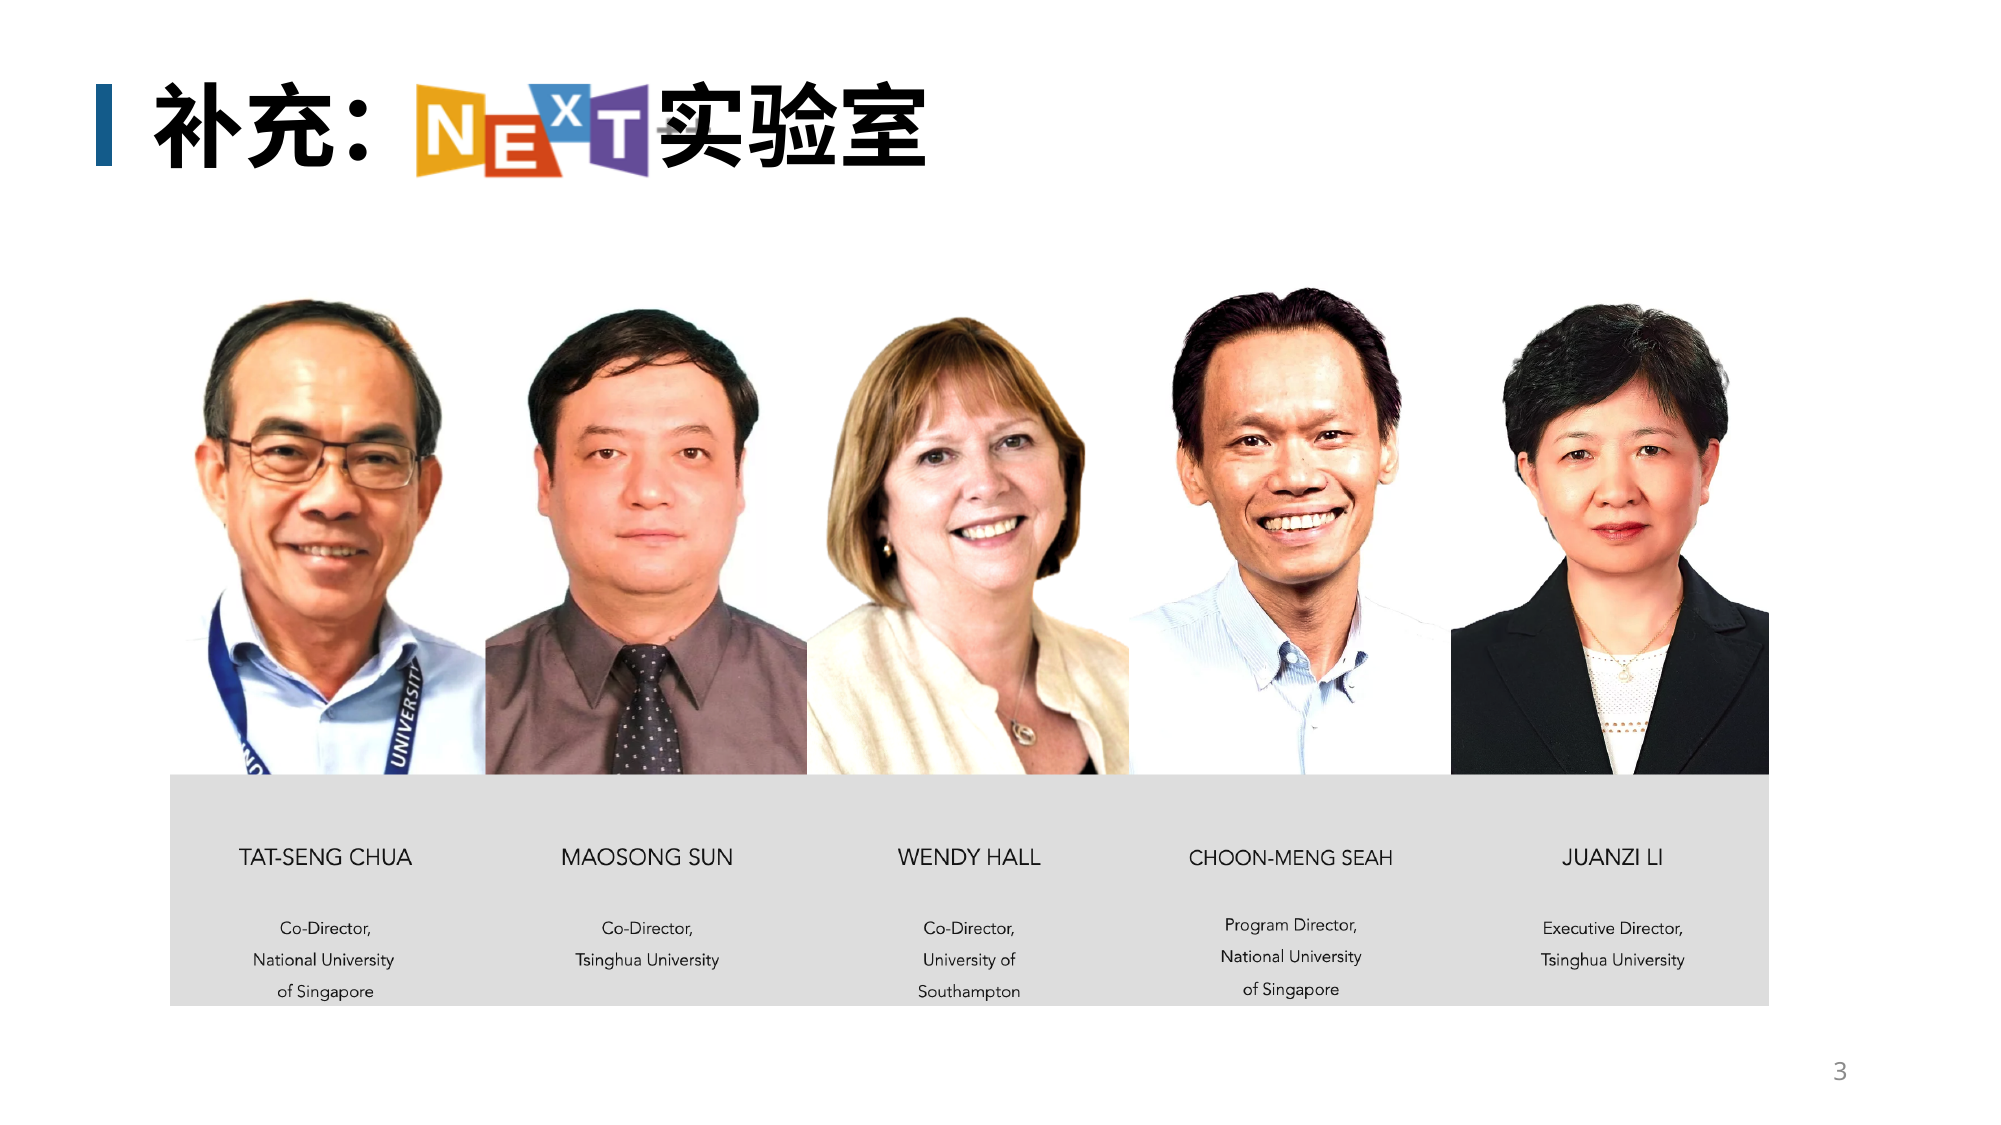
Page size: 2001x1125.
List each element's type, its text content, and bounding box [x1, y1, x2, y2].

picture [169, 281, 1769, 1006]
title 补充： 实验室 [137, 59, 335, 203]
picture [335, 17, 759, 224]
slide_number 3 [1412, 1042, 1863, 1103]
title 补充： 实验室 [759, 59, 1863, 203]
